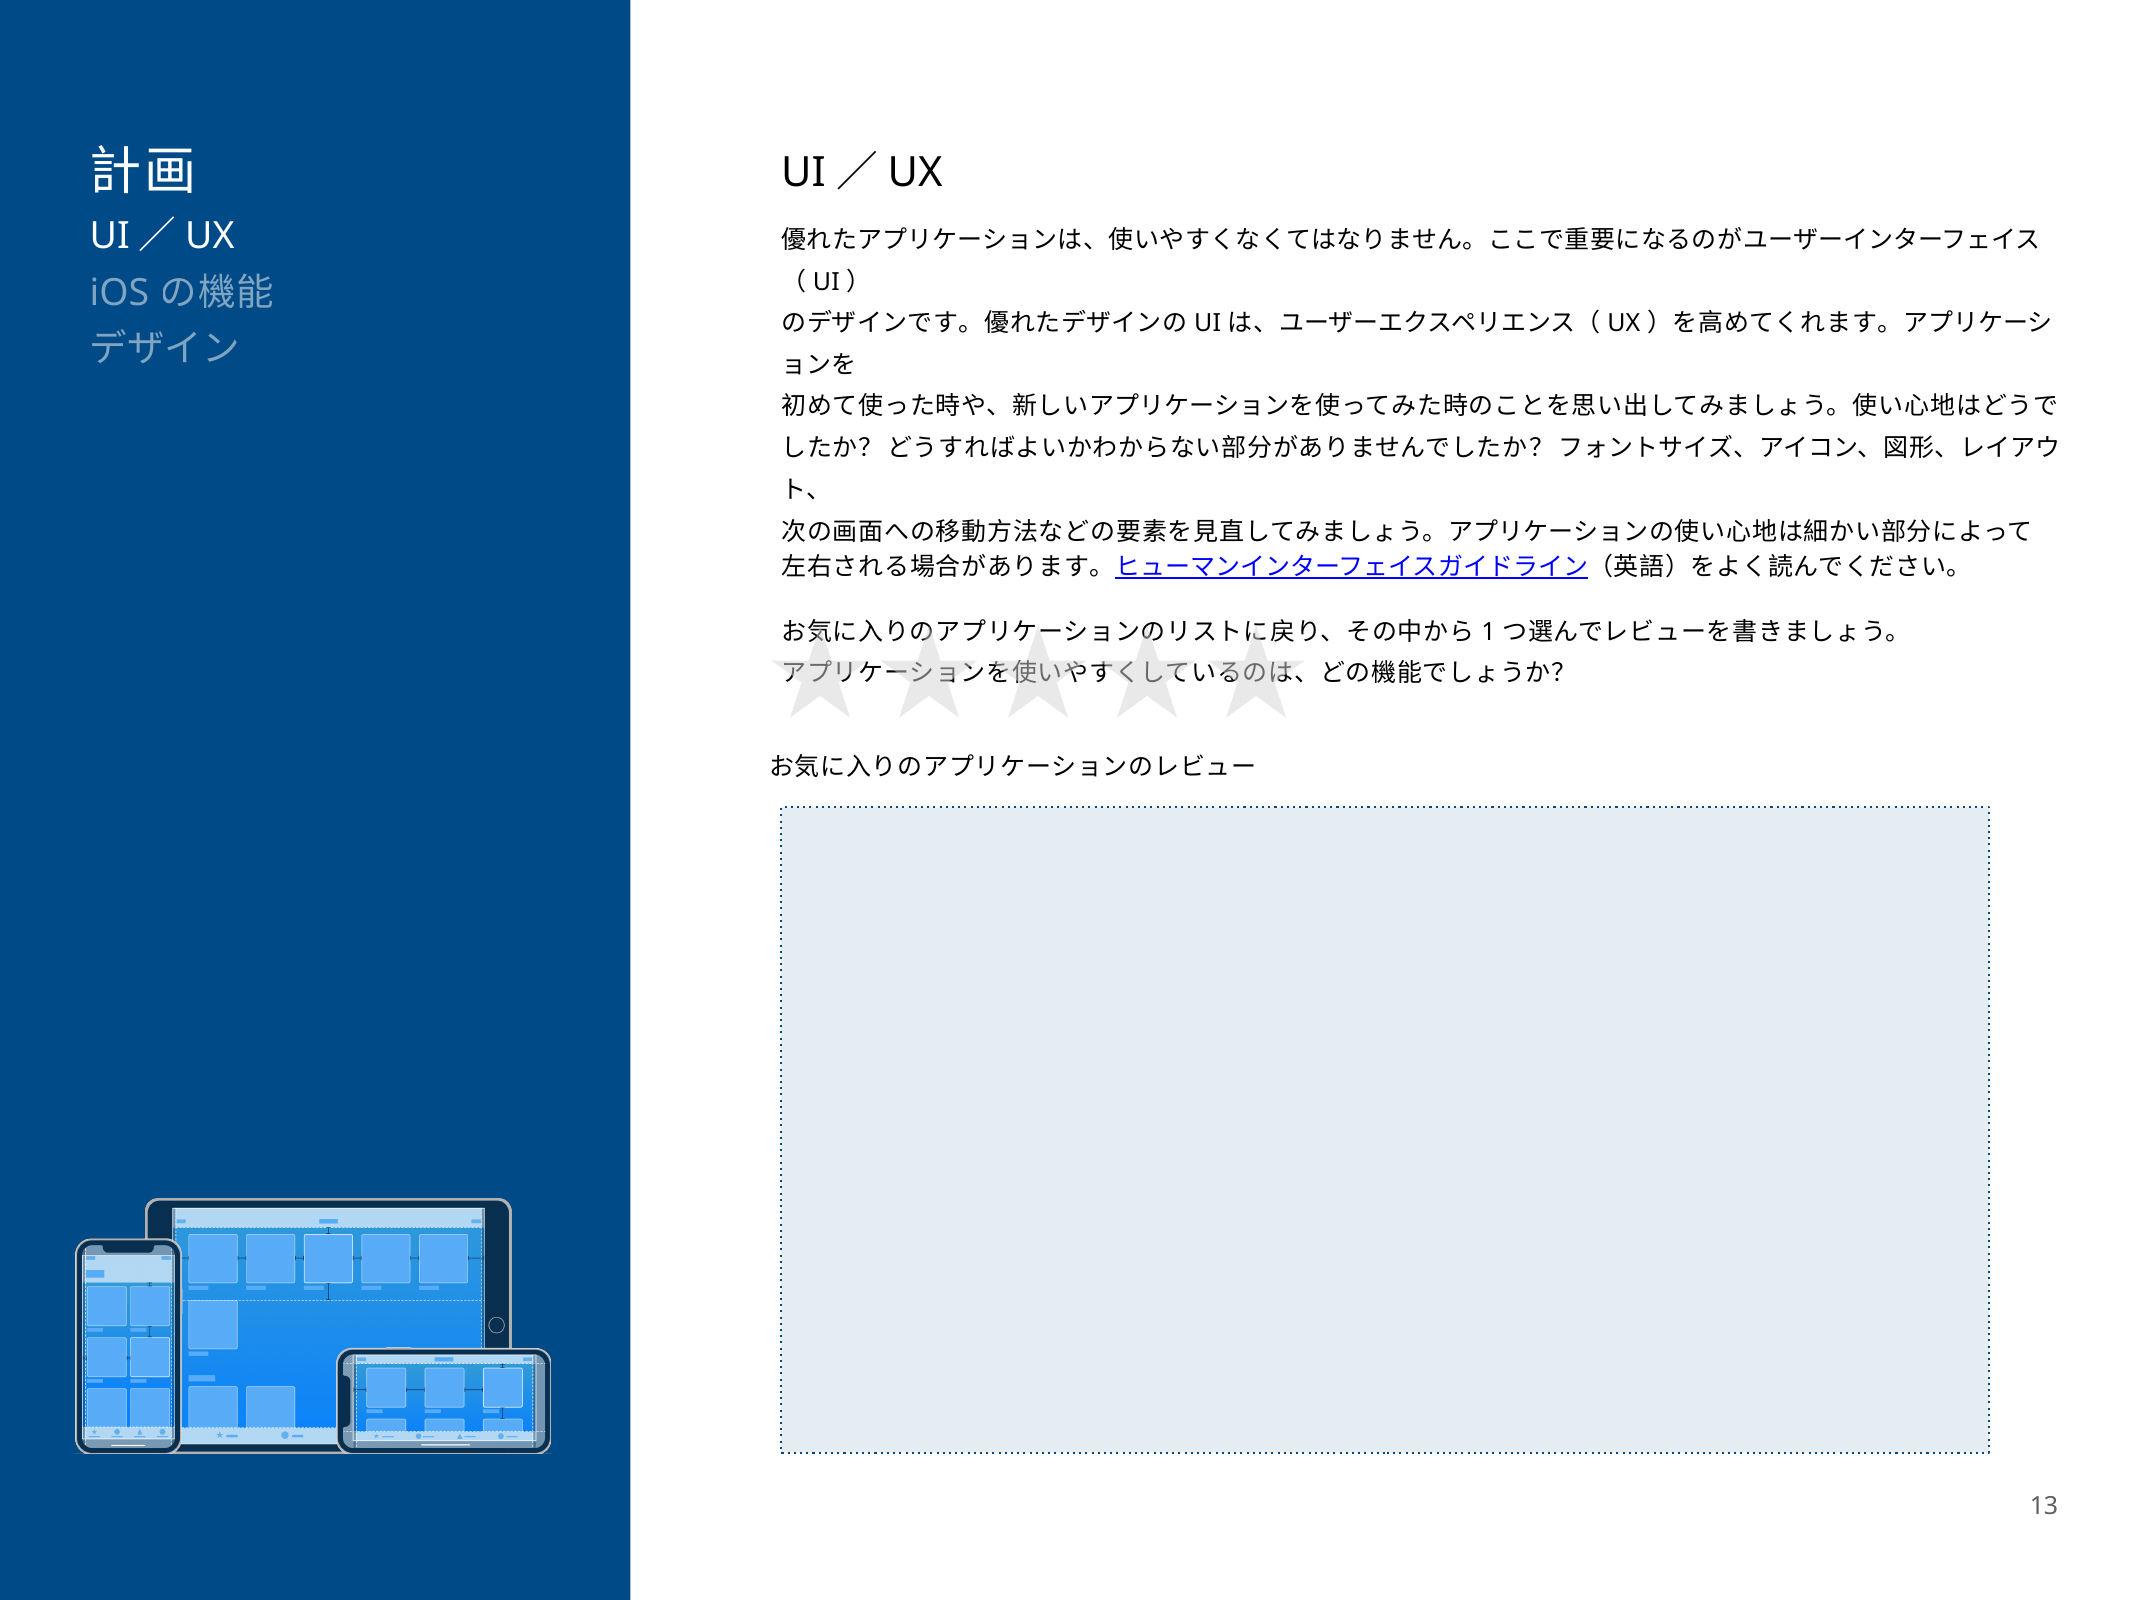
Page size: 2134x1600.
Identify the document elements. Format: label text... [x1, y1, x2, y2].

slide_number 13 [2020, 1480, 2068, 1527]
picture [75, 1196, 551, 1454]
text_box ヒューマンインターフェイスガイドライン [1077, 429, 1525, 471]
text_box [781, 807, 1989, 1453]
